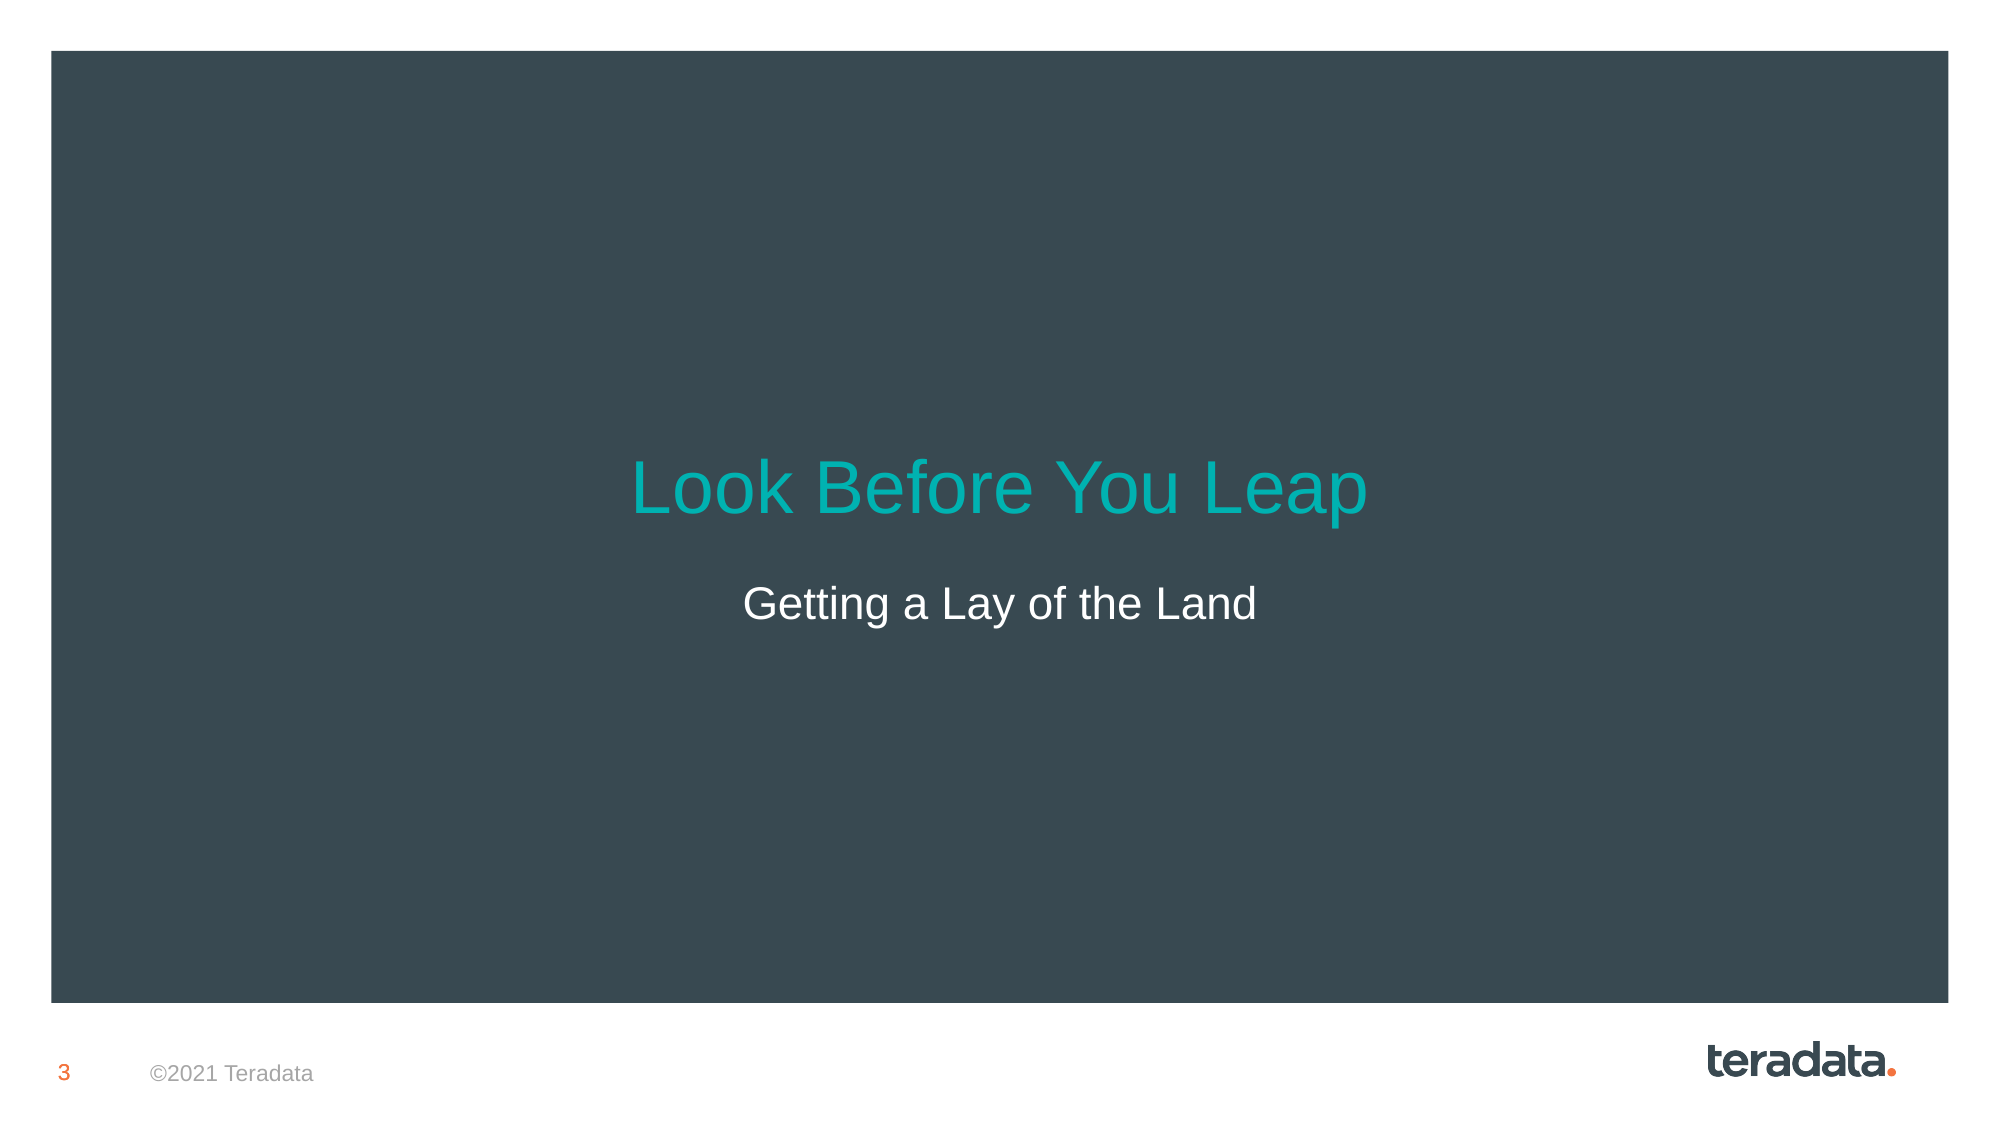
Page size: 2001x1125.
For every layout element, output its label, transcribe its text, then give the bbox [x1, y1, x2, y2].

picture [1708, 1041, 1896, 1077]
list Look Before You Leap [51, 407, 1949, 560]
subtitle Getting a Lay of the Land [51, 562, 1949, 627]
